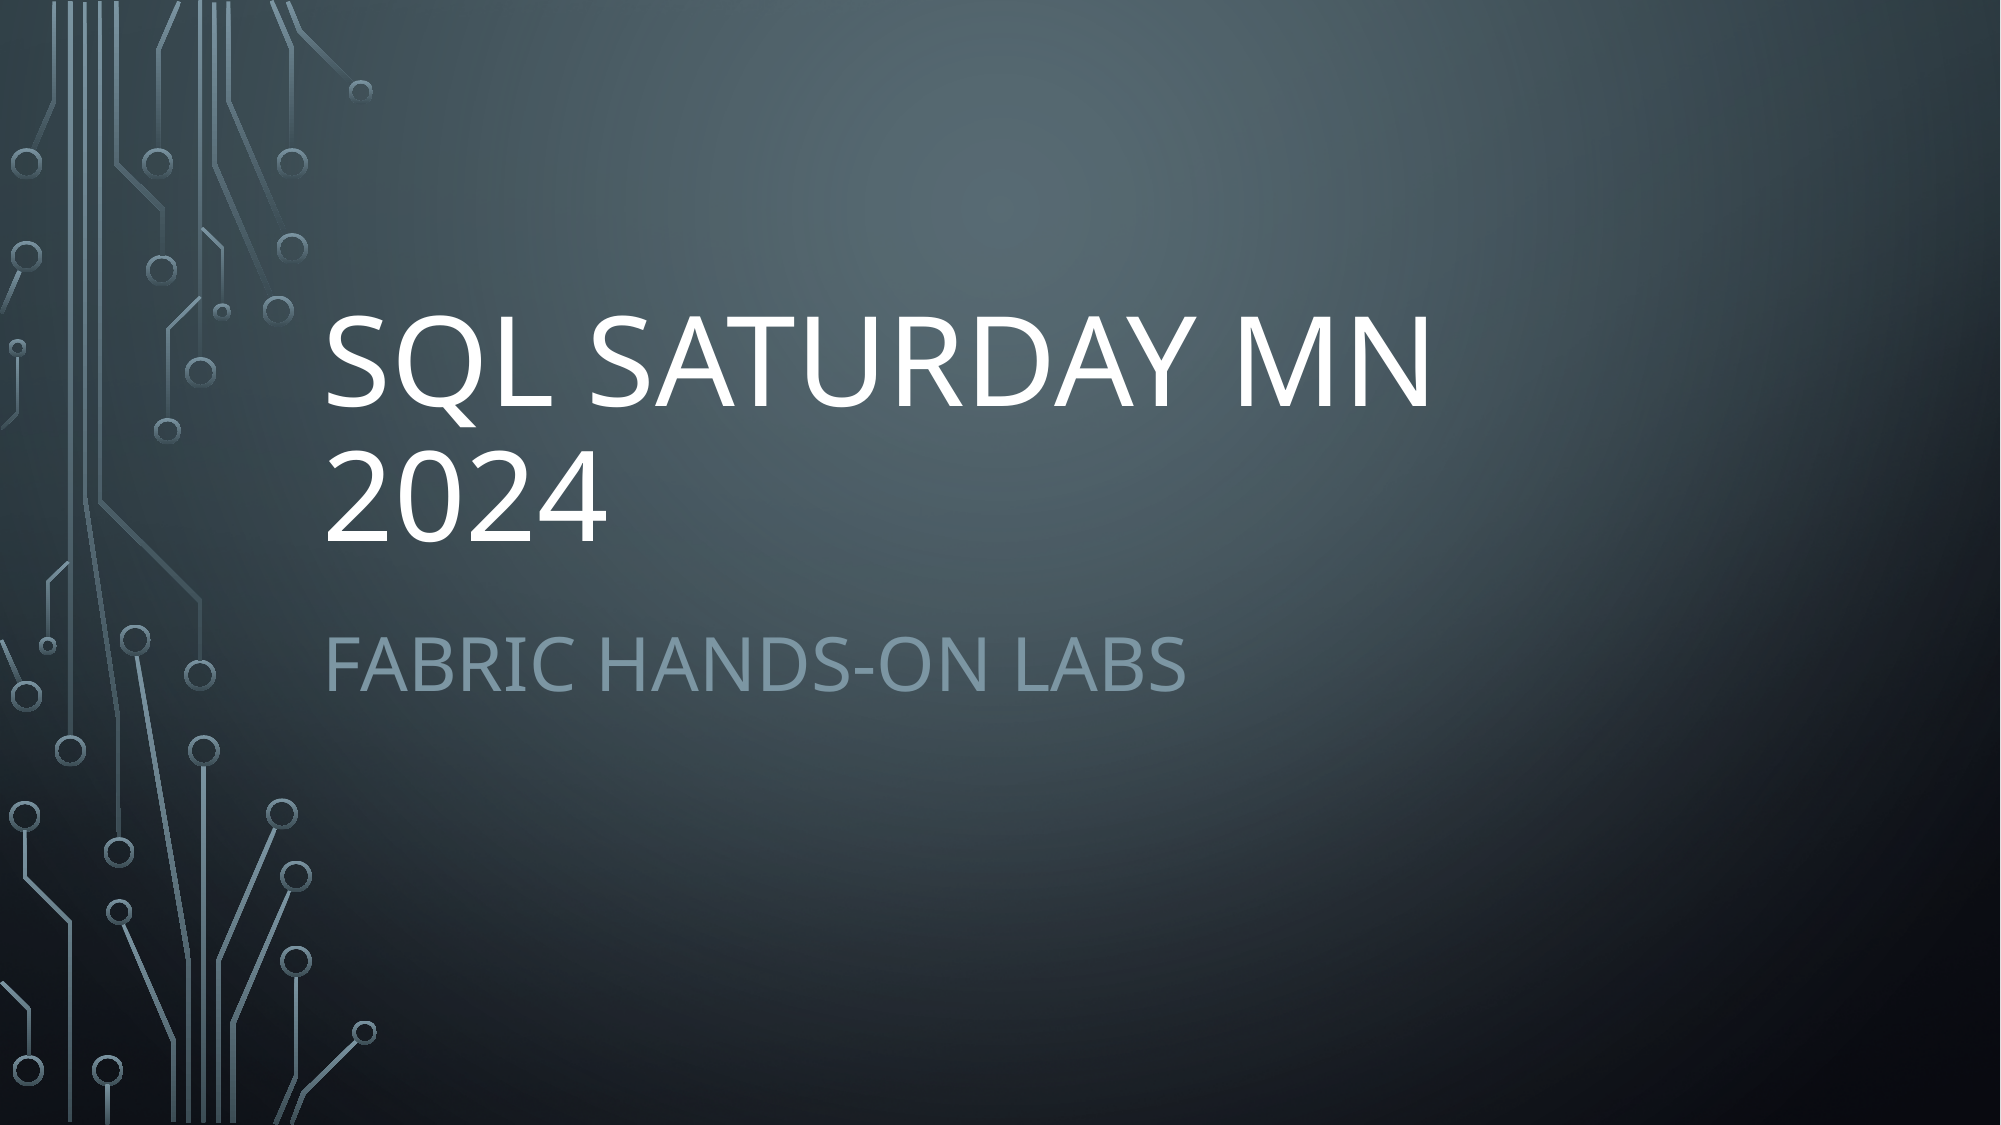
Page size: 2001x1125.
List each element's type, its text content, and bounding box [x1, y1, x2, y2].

subtitle Fabric Hands-ON Labs [307, 590, 1750, 863]
title SQL Saturday MN 2024 [307, 184, 1750, 576]
